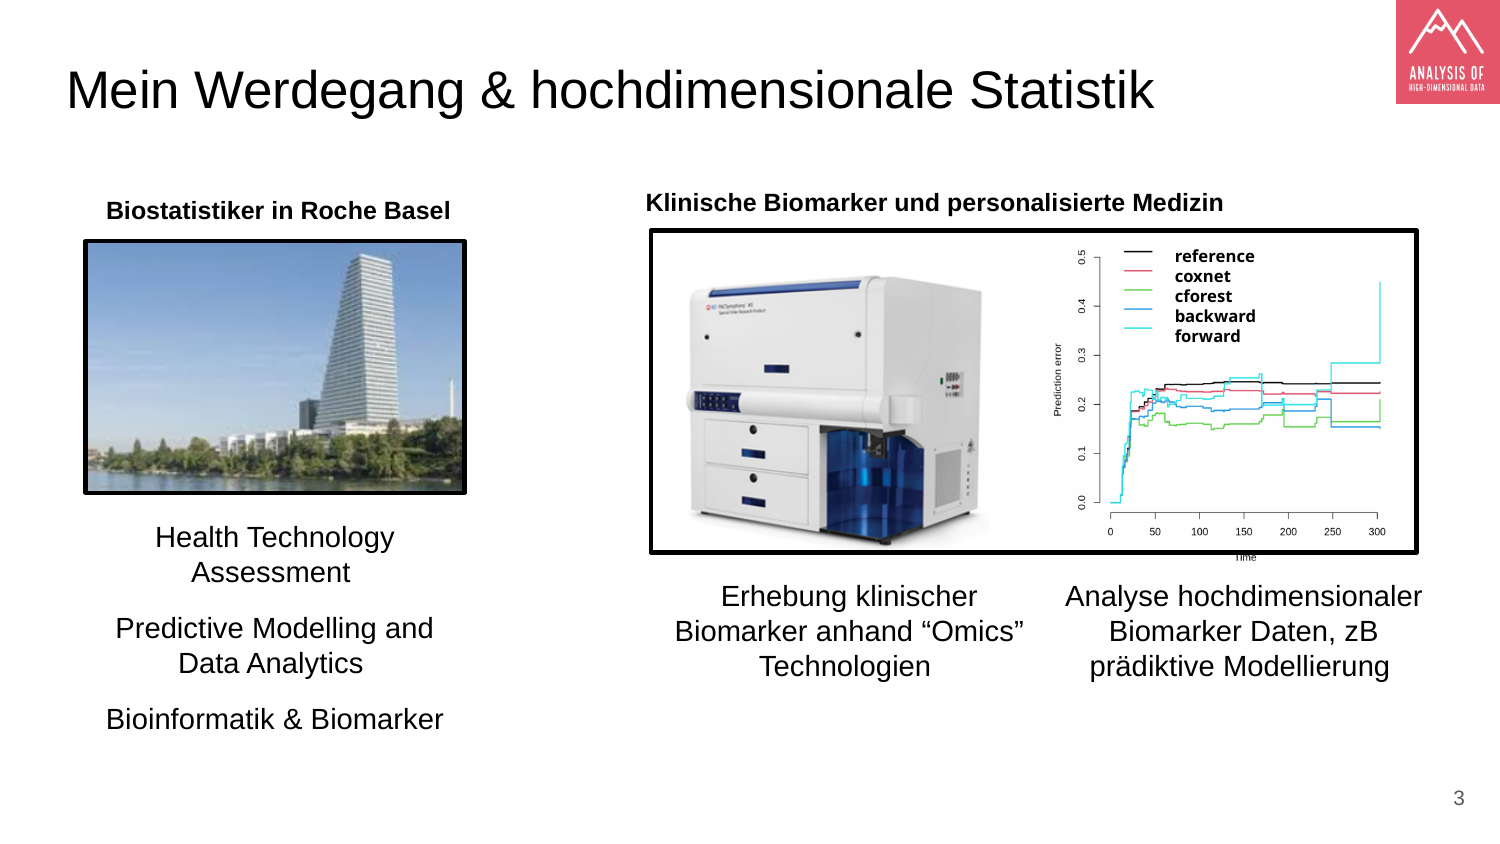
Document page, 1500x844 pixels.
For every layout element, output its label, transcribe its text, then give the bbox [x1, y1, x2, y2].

picture [676, 268, 989, 553]
text_box [651, 230, 1044, 553]
text_box Klinische Biomarker und personalisierte Medizin [634, 180, 1299, 222]
picture [1396, 0, 1500, 104]
text_box Erhebung klinischer Biomarker anhand “Omics” Technologien [651, 571, 1045, 688]
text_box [1045, 230, 1391, 564]
text_box [1392, 230, 1417, 553]
picture [87, 242, 463, 491]
slide_number ‹#› [1389, 764, 1480, 830]
text_box Analyse hochdimensionaler Biomarker Daten, zB prädiktive Modellierung [1045, 571, 1443, 688]
title Mein Werdegang & hochdimensionale Statistik [51, 40, 1449, 135]
text_box Biostatistiker in Roche Basel [87, 188, 478, 231]
text_box Health Technology Assessment Predictive Modelling and Data Analytics Bioinformatik & Biomarker [76, 512, 474, 741]
